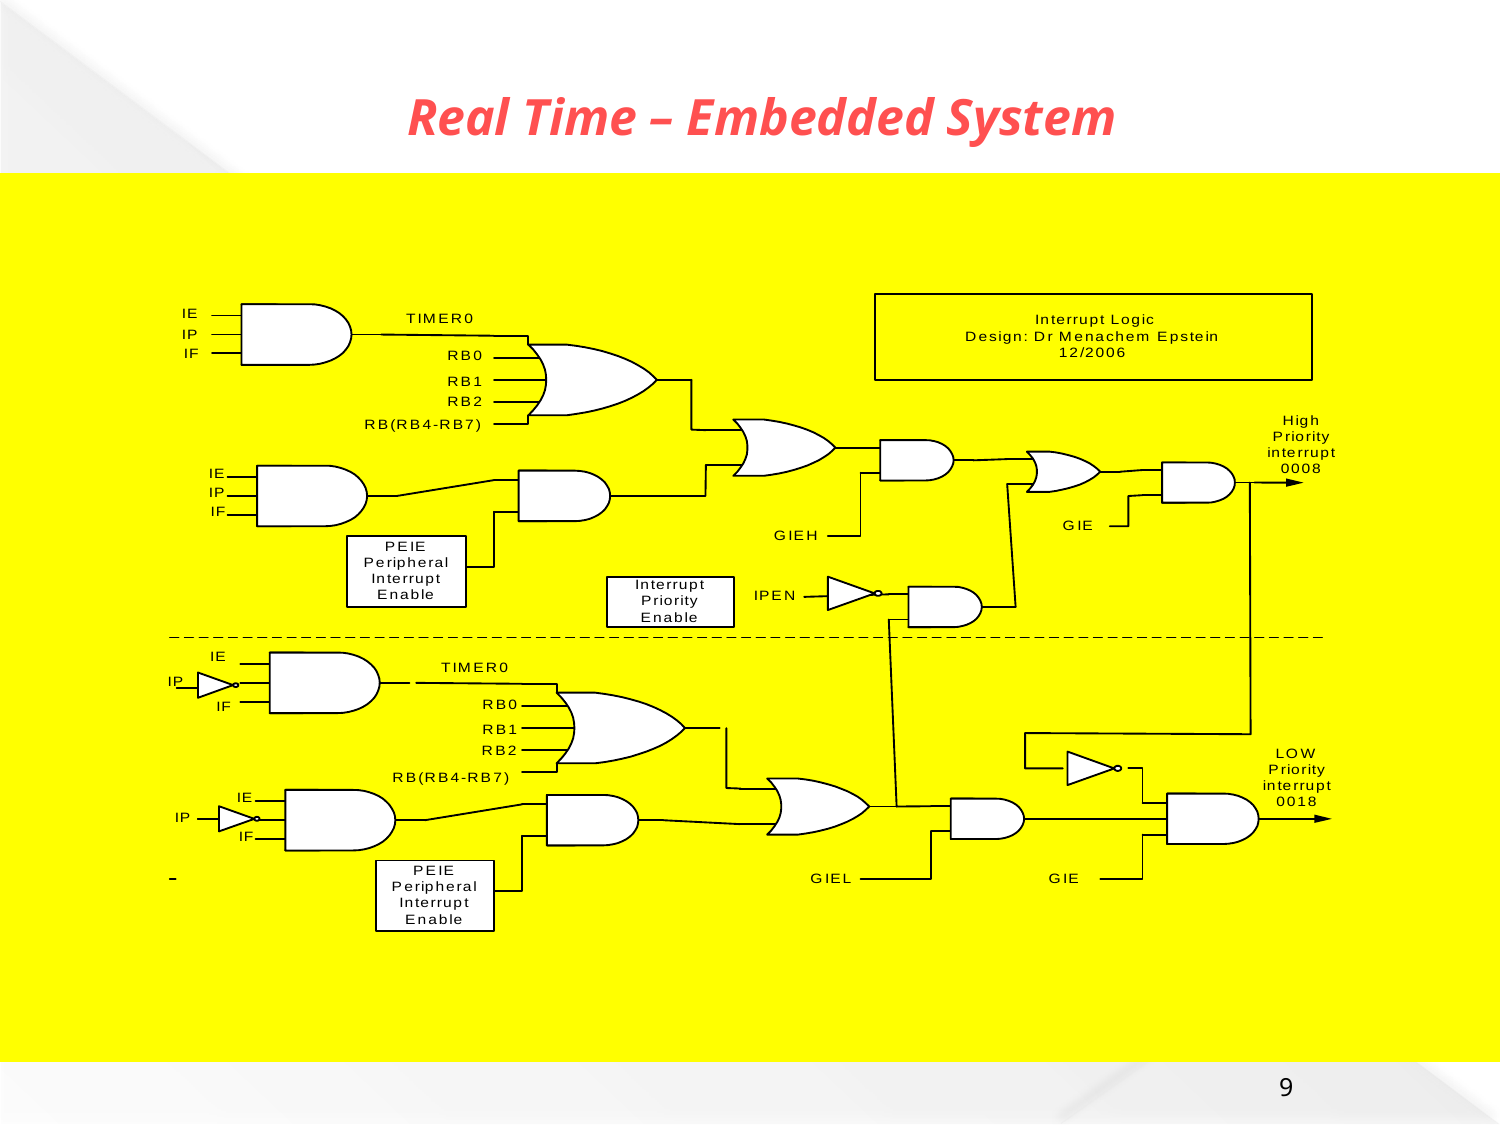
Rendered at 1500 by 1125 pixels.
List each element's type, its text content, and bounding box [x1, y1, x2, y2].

slide_number 9 [1245, 1063, 1328, 1113]
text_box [0, 172, 1500, 1063]
text_box Real Time – Embedded System [171, 78, 1353, 158]
